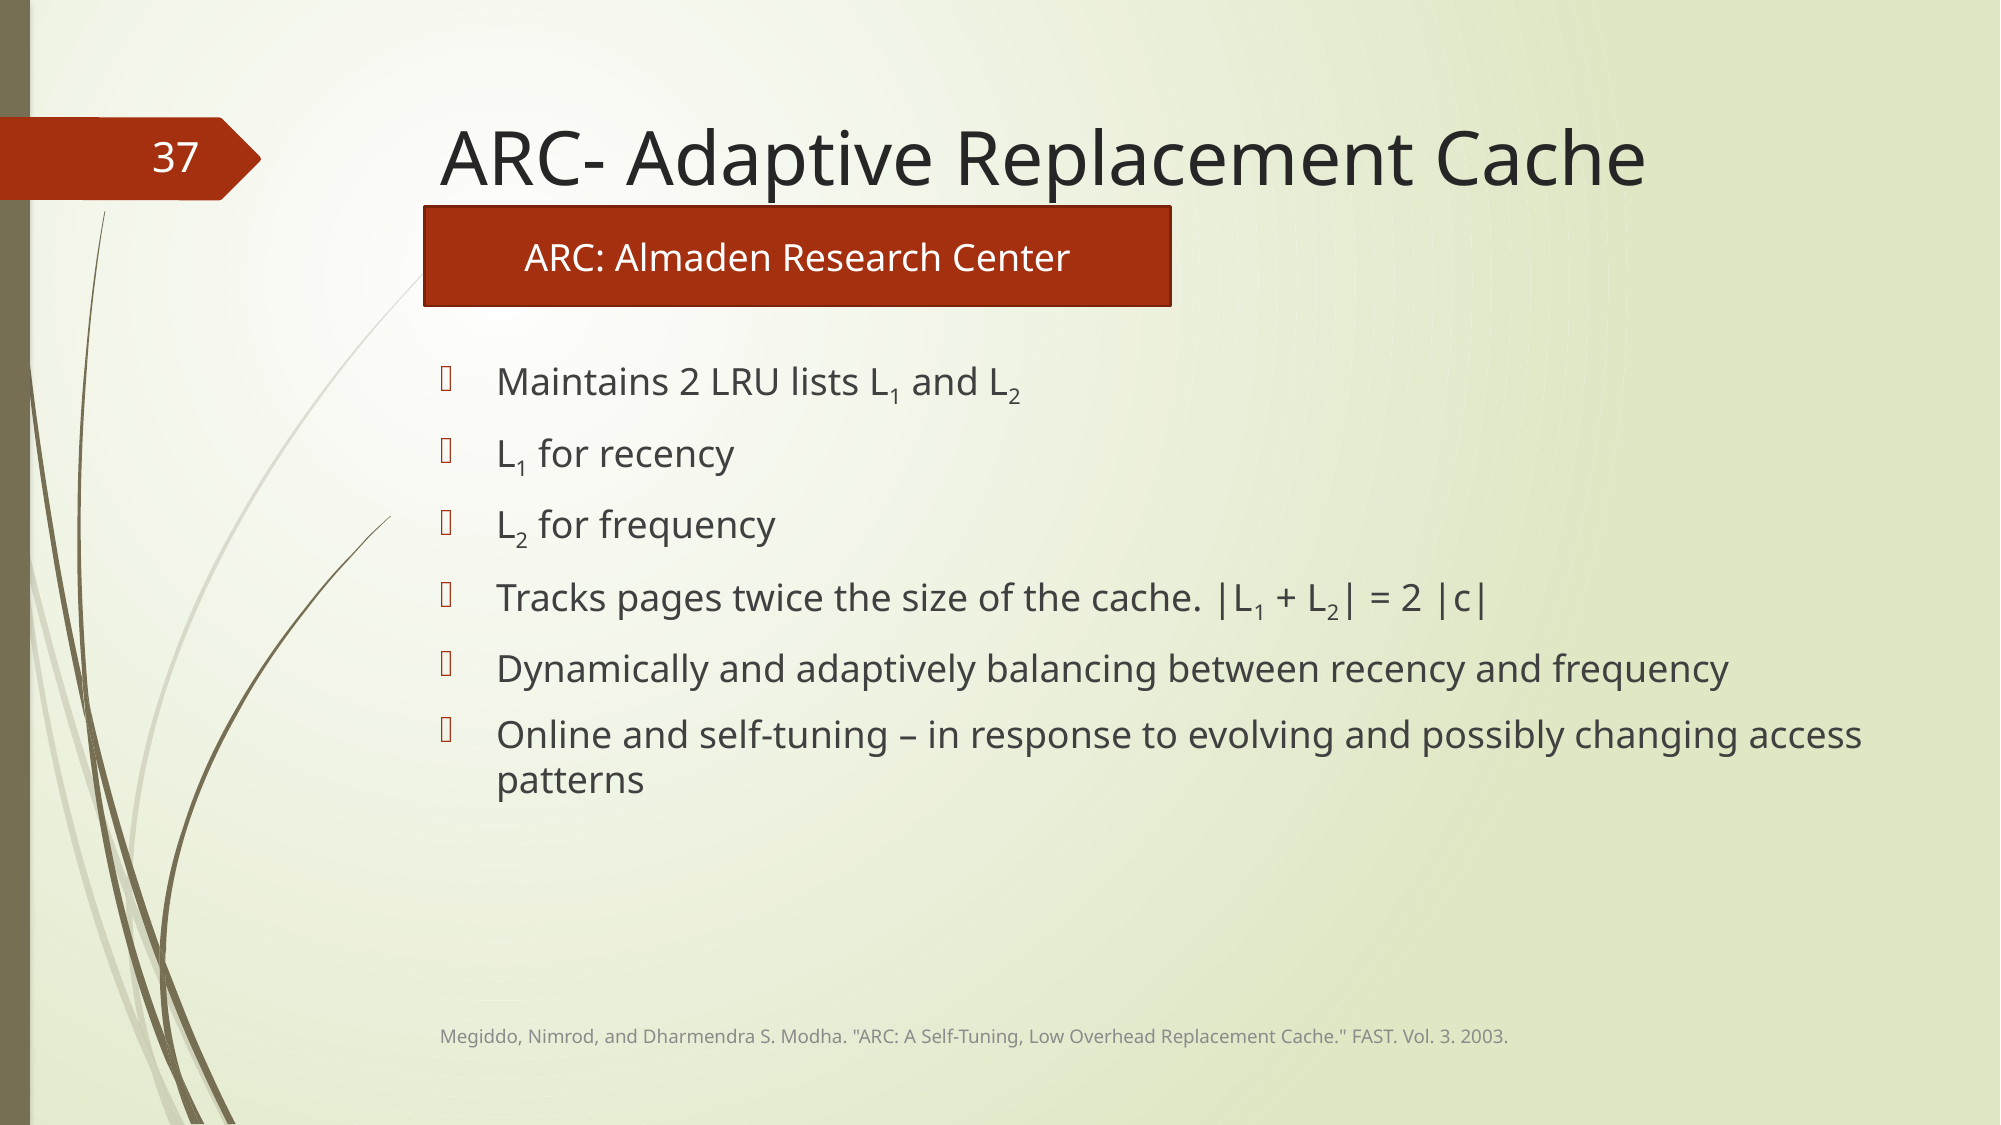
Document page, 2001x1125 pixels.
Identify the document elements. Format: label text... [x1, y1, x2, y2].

title ARC- Adaptive Replacement Cache [425, 102, 1888, 313]
slide_number 37 [87, 129, 216, 190]
text_box ARC: Almaden Research Center [423, 205, 1172, 307]
list Maintains 2 LRU lists L1 and L2 L1 for recency L2 for frequency Tracks pages twice the size of the cache. |L1 + L2| = 2 |c| Dynamically and adaptively balancing between recency and frequency Online and self-tuning – in response to evolving and possibly changing access patterns [424, 350, 1888, 970]
footer Megiddo, Nimrod, and Dharmendra S. Modha. "ARC: A Self-Tuning, Low Overhead Replacement Cache." FAST. Vol. 3. 2003. [424, 1006, 1675, 1067]
